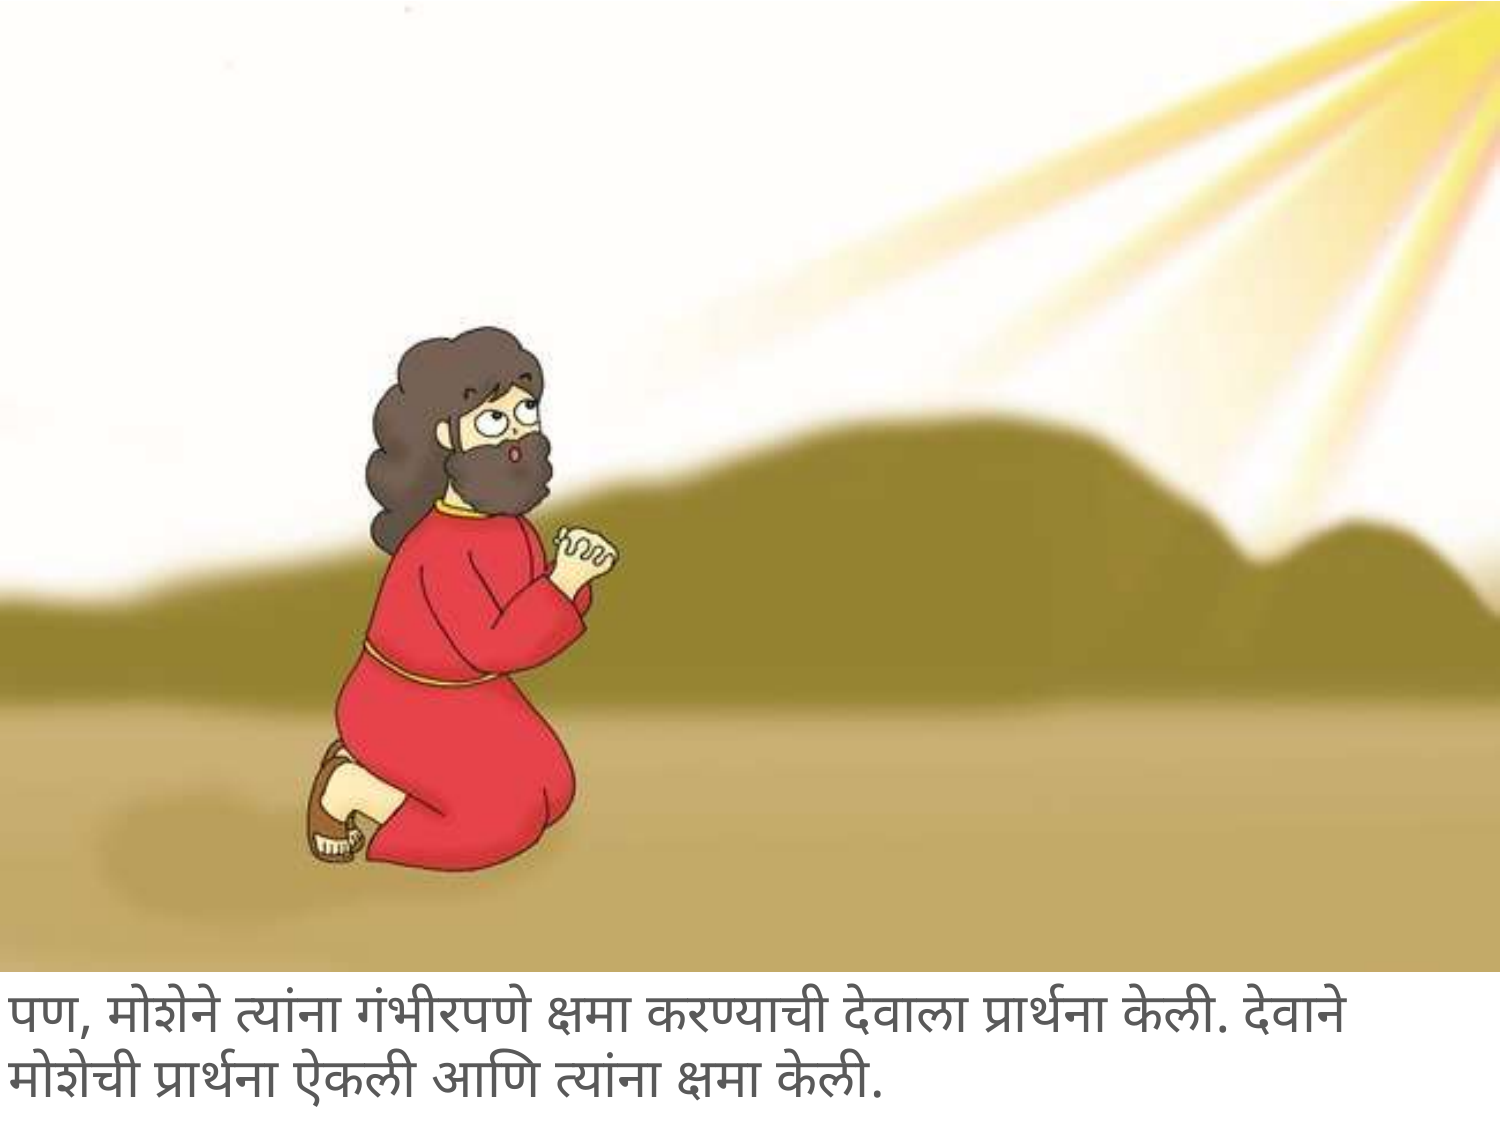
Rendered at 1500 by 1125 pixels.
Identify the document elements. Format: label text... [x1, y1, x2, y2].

picture [0, 0, 1500, 972]
text_box पण, मोशेने त्यांना गंभीरपणे क्षमा करण्याची देवाला प्रार्थना केली. देवाने मोशेची प्रार्थना ऐकली आणि त्यांना क्षमा केली. [0, 979, 1500, 1116]
